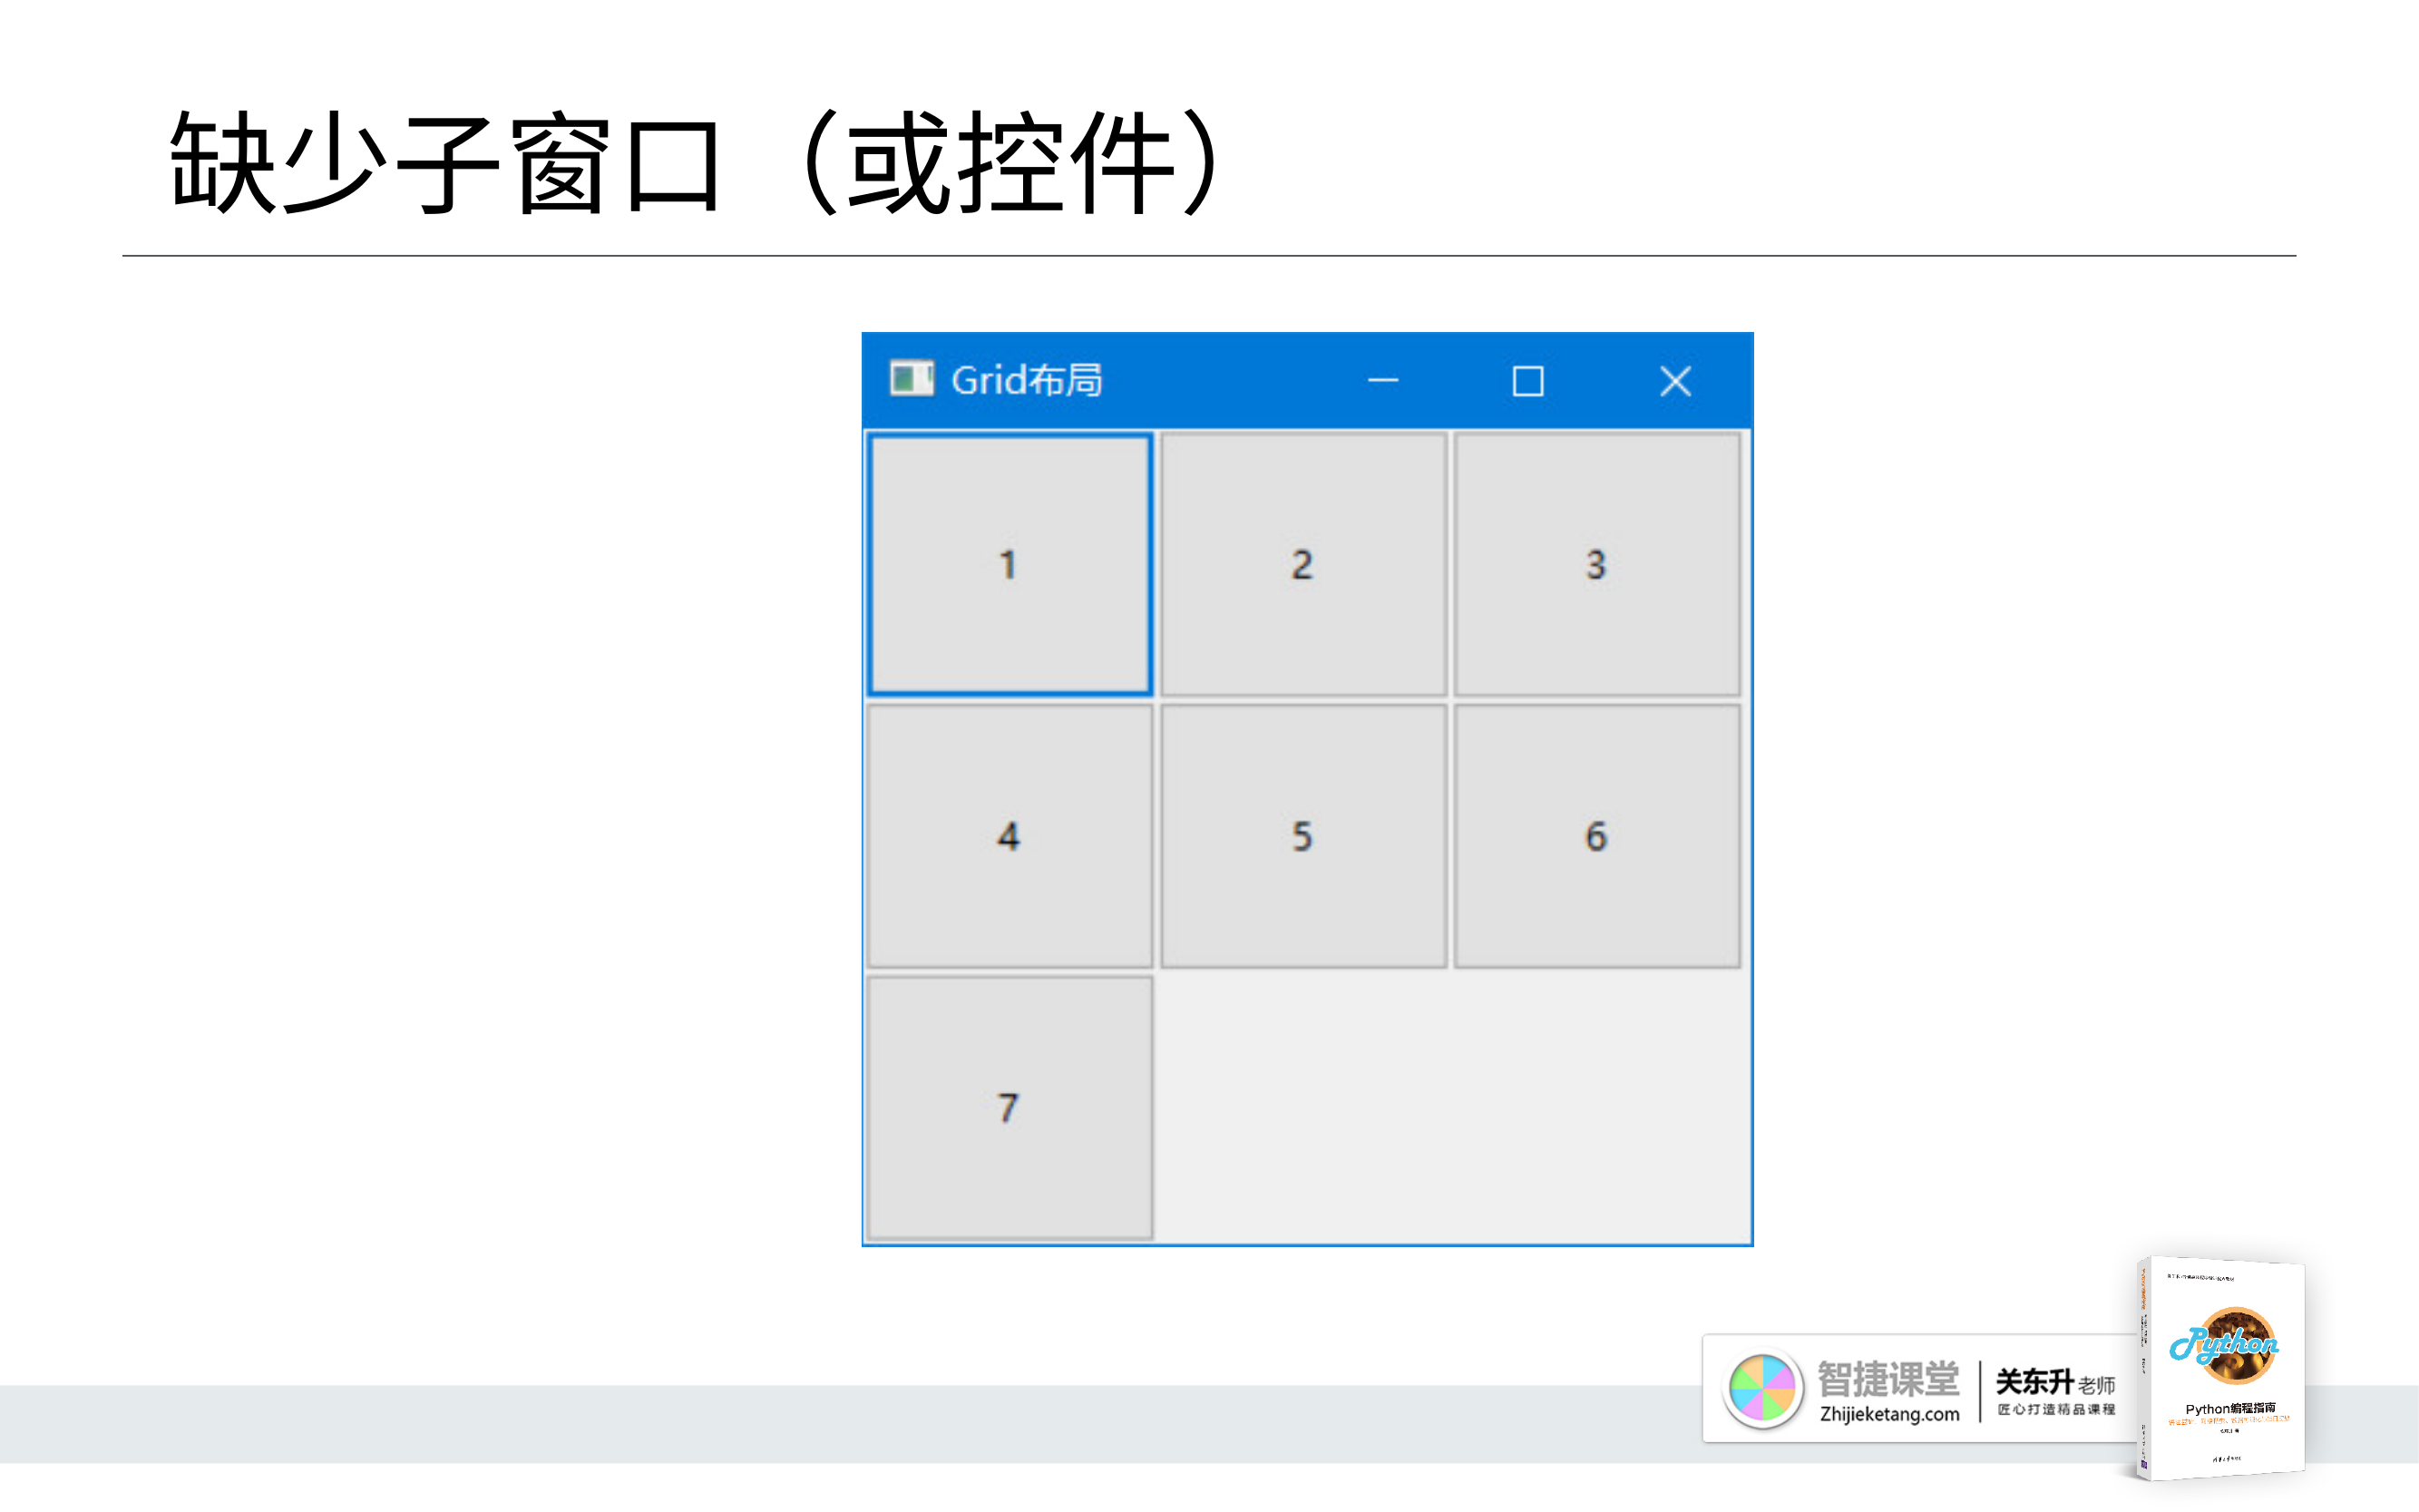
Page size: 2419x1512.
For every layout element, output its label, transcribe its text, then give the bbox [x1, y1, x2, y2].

title 缺少子窗口（或控件） [107, 83, 2148, 237]
picture [0, 0, 2419, 1512]
